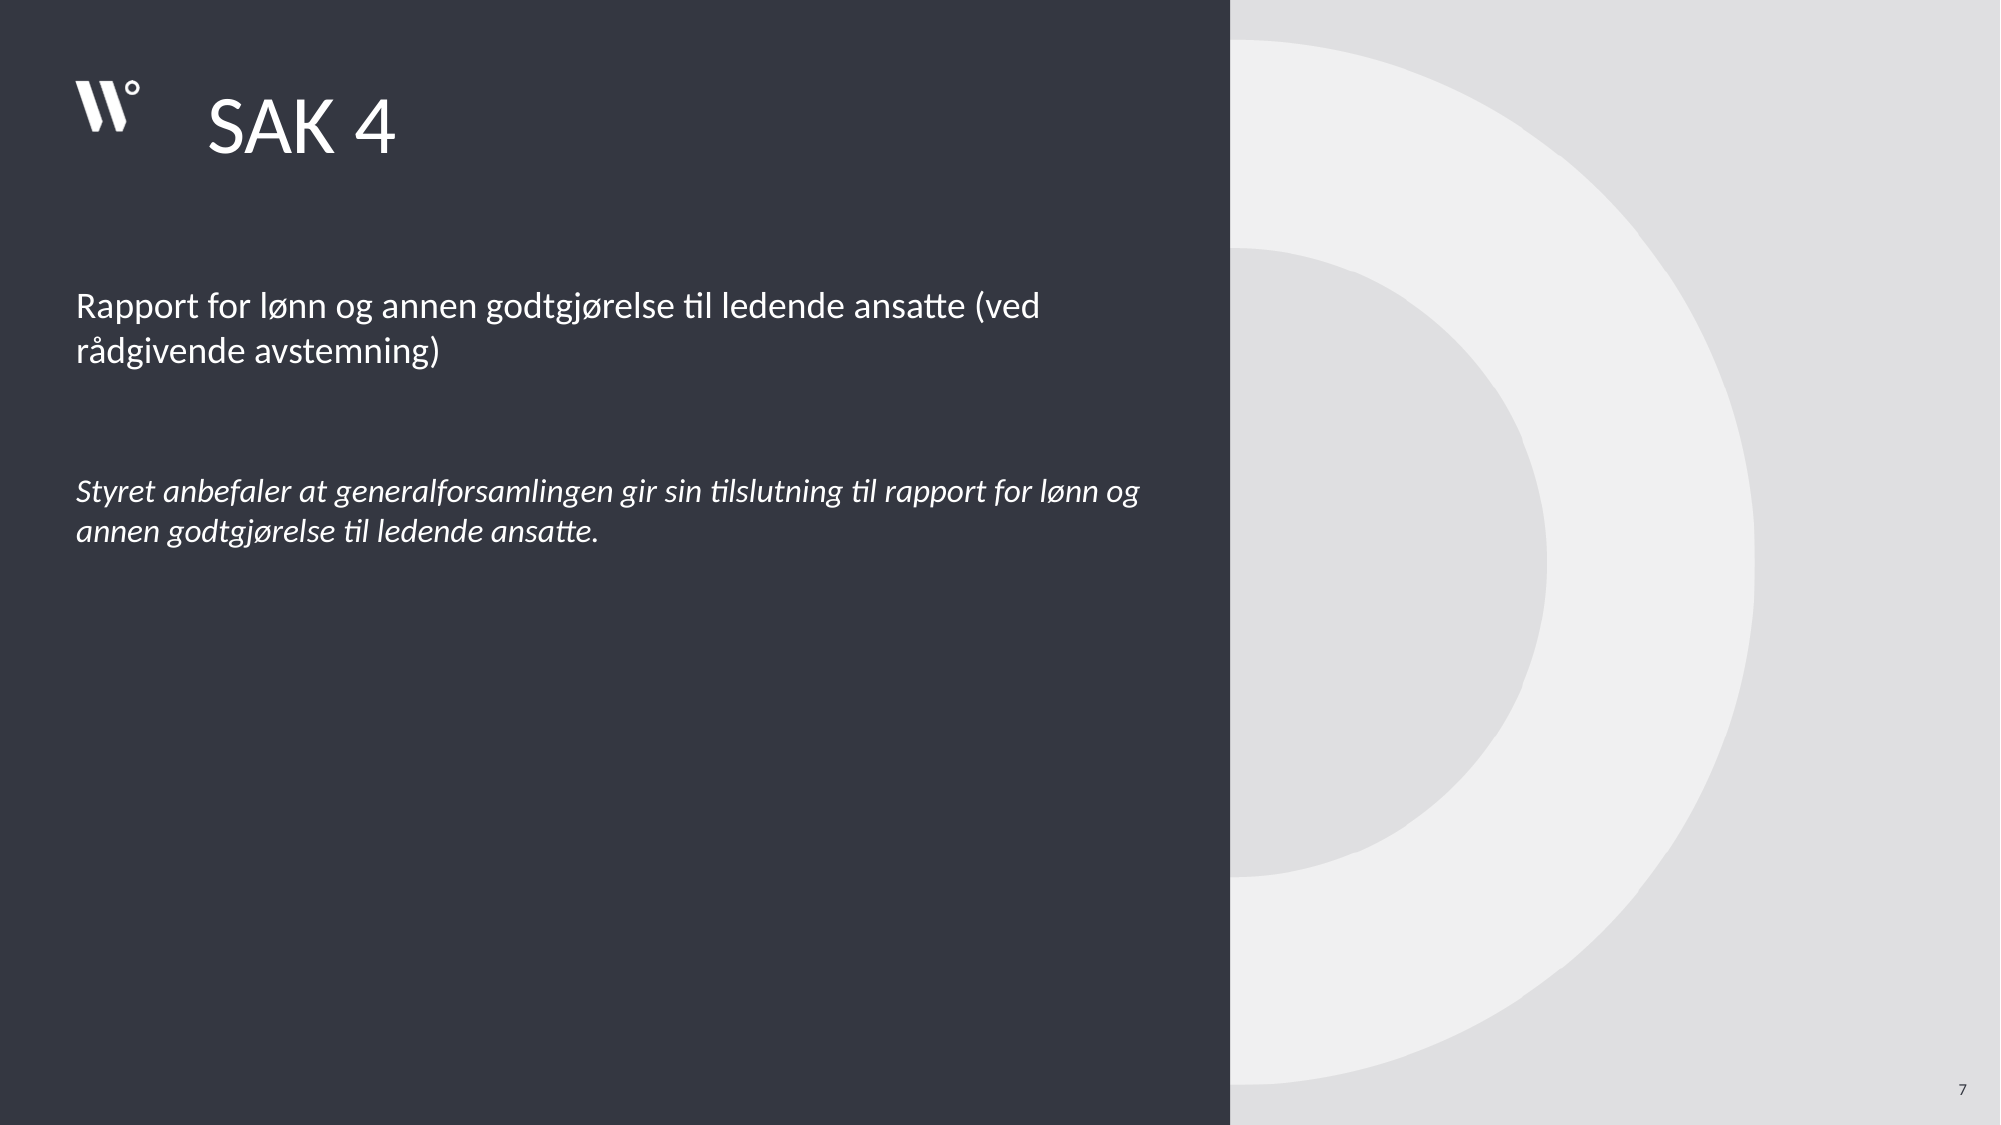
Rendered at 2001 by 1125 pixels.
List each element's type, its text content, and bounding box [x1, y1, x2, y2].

list Rapport for lønn og annen godtgjørelse til ledende ansatte (ved rådgivende avstemning) Styret anbefaler at generalforsamlingen gir sin tilslutning til rapport for lønn og annen godtgjørelse til ledende ansatte. [76, 280, 1228, 1044]
picture [75, 80, 140, 132]
title SAK 4 [207, 81, 1042, 253]
